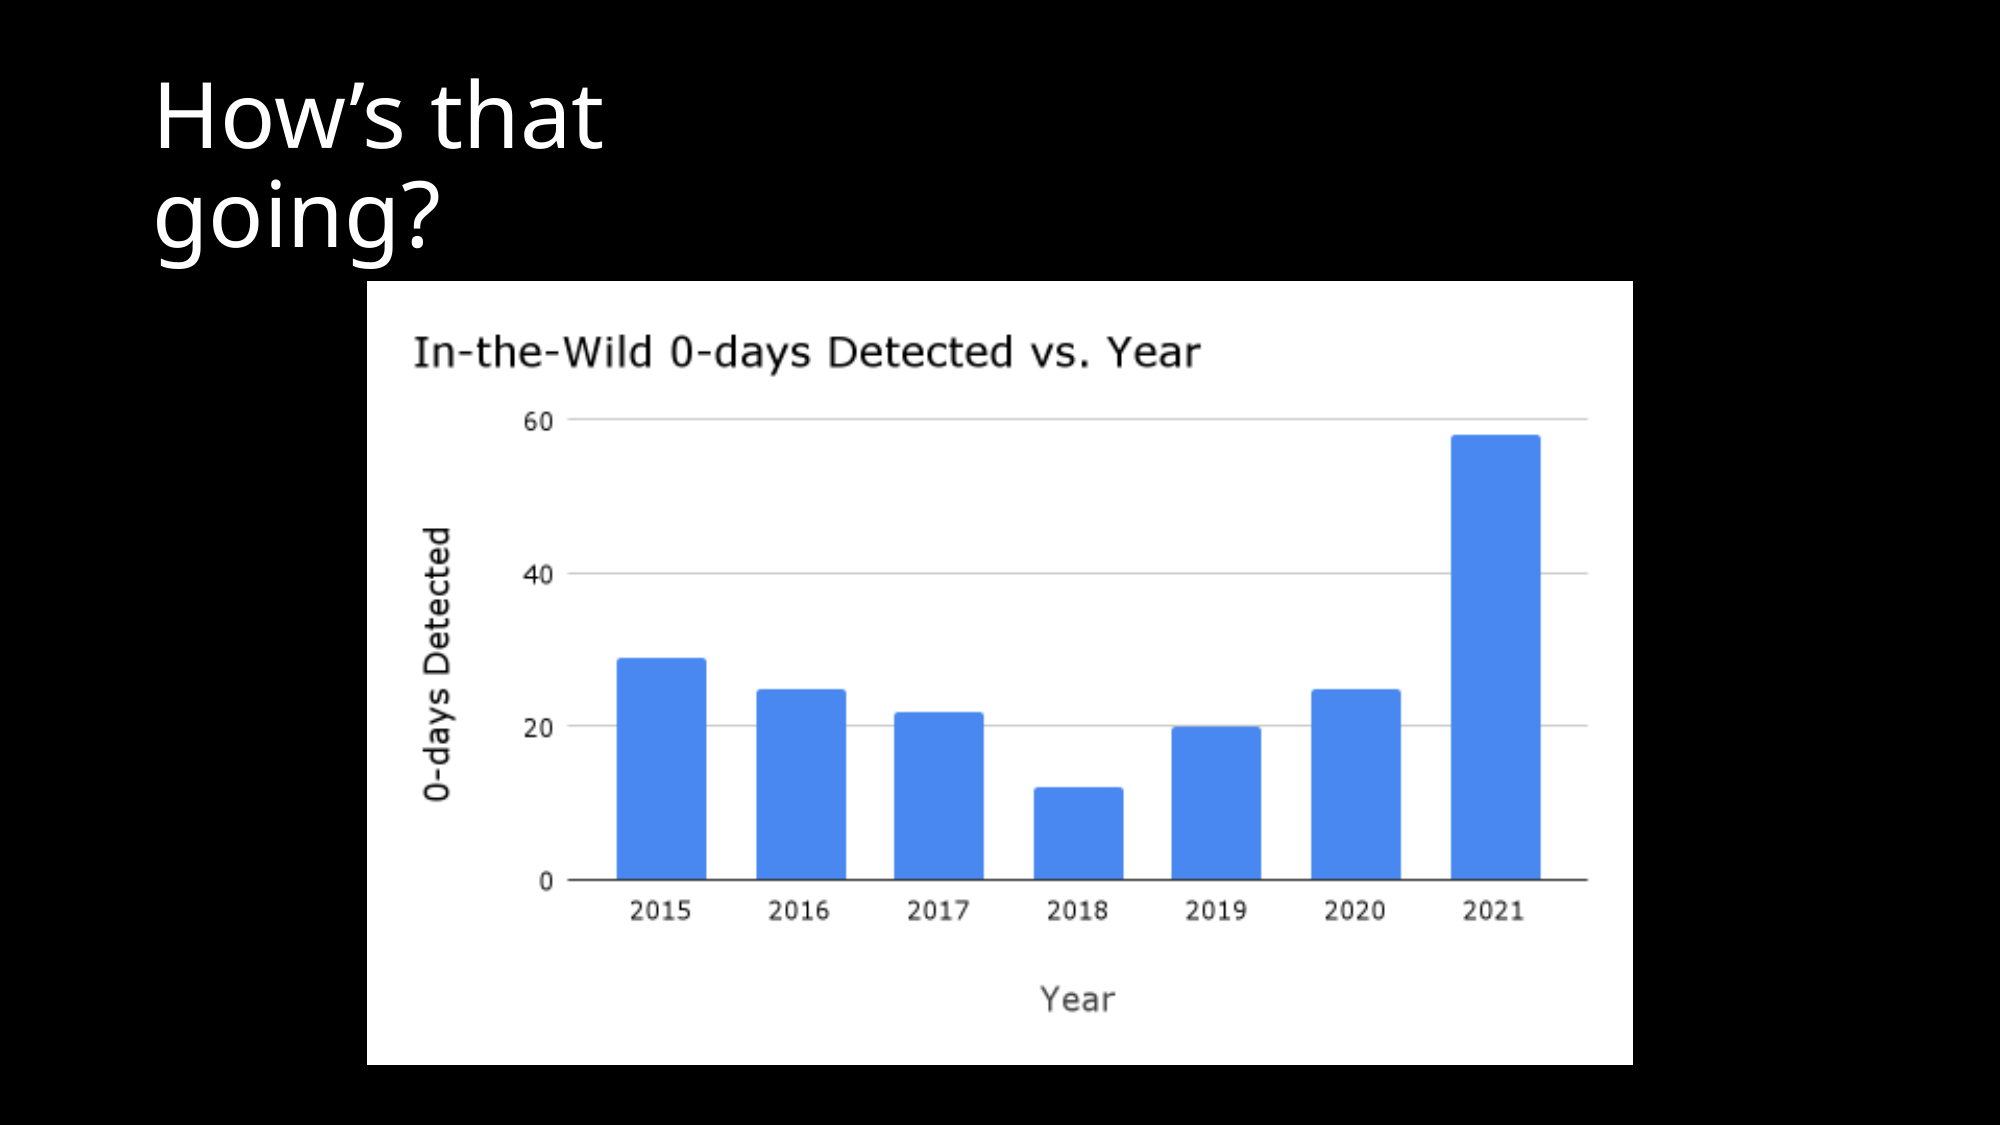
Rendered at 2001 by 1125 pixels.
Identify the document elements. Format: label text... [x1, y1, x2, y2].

title How’s that going? [137, 59, 865, 278]
picture [367, 281, 1633, 1065]
